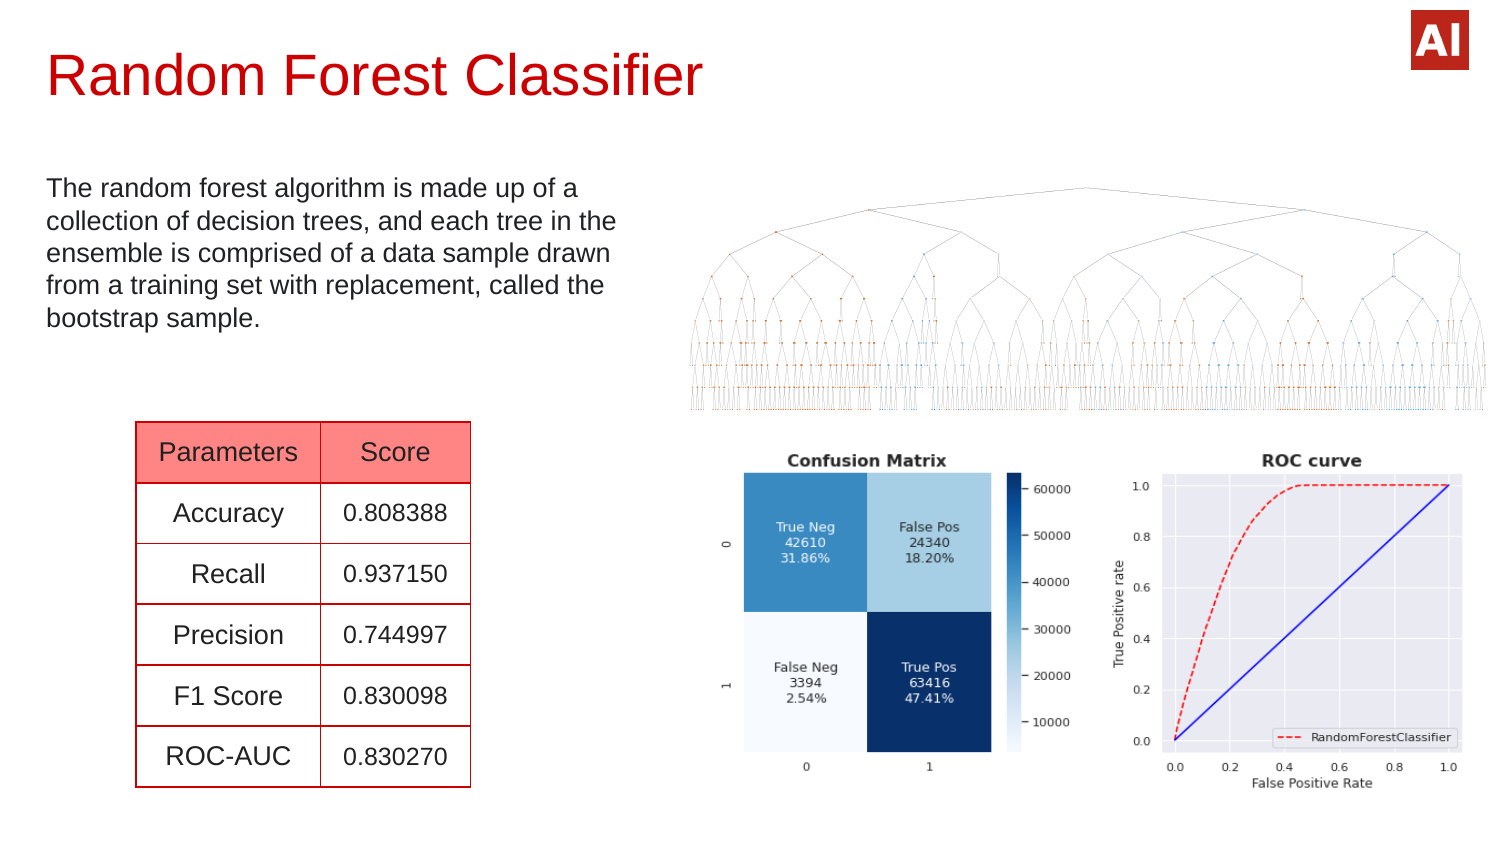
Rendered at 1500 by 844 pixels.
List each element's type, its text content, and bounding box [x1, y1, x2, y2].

table_cell Accuracy [137, 484, 320, 543]
table_cell 0.808388 [321, 484, 470, 543]
table_cell ROC-AUC [137, 727, 320, 786]
title Random Forest Classifier [31, 22, 1430, 116]
table_header Score [321, 423, 470, 482]
table_cell F1 Score [137, 666, 320, 725]
table_cell 0.937150 [321, 544, 470, 603]
table_cell Precision [137, 605, 320, 664]
picture [688, 175, 1489, 423]
table_cell 0.830270 [321, 727, 470, 786]
table_cell 0.744997 [321, 605, 470, 664]
table_header Parameters [137, 423, 320, 482]
text_box The random forest algorithm is made up of a collection of decision trees, and each tree in the ensemble is comprised of a data sample drawn from a training set with replacement, called the bootstrap sample. [31, 162, 667, 341]
picture [1411, 10, 1469, 70]
picture [1105, 447, 1470, 798]
table_cell 0.830098 [321, 666, 470, 725]
picture [714, 447, 1079, 780]
table_cell Recall [137, 544, 320, 603]
